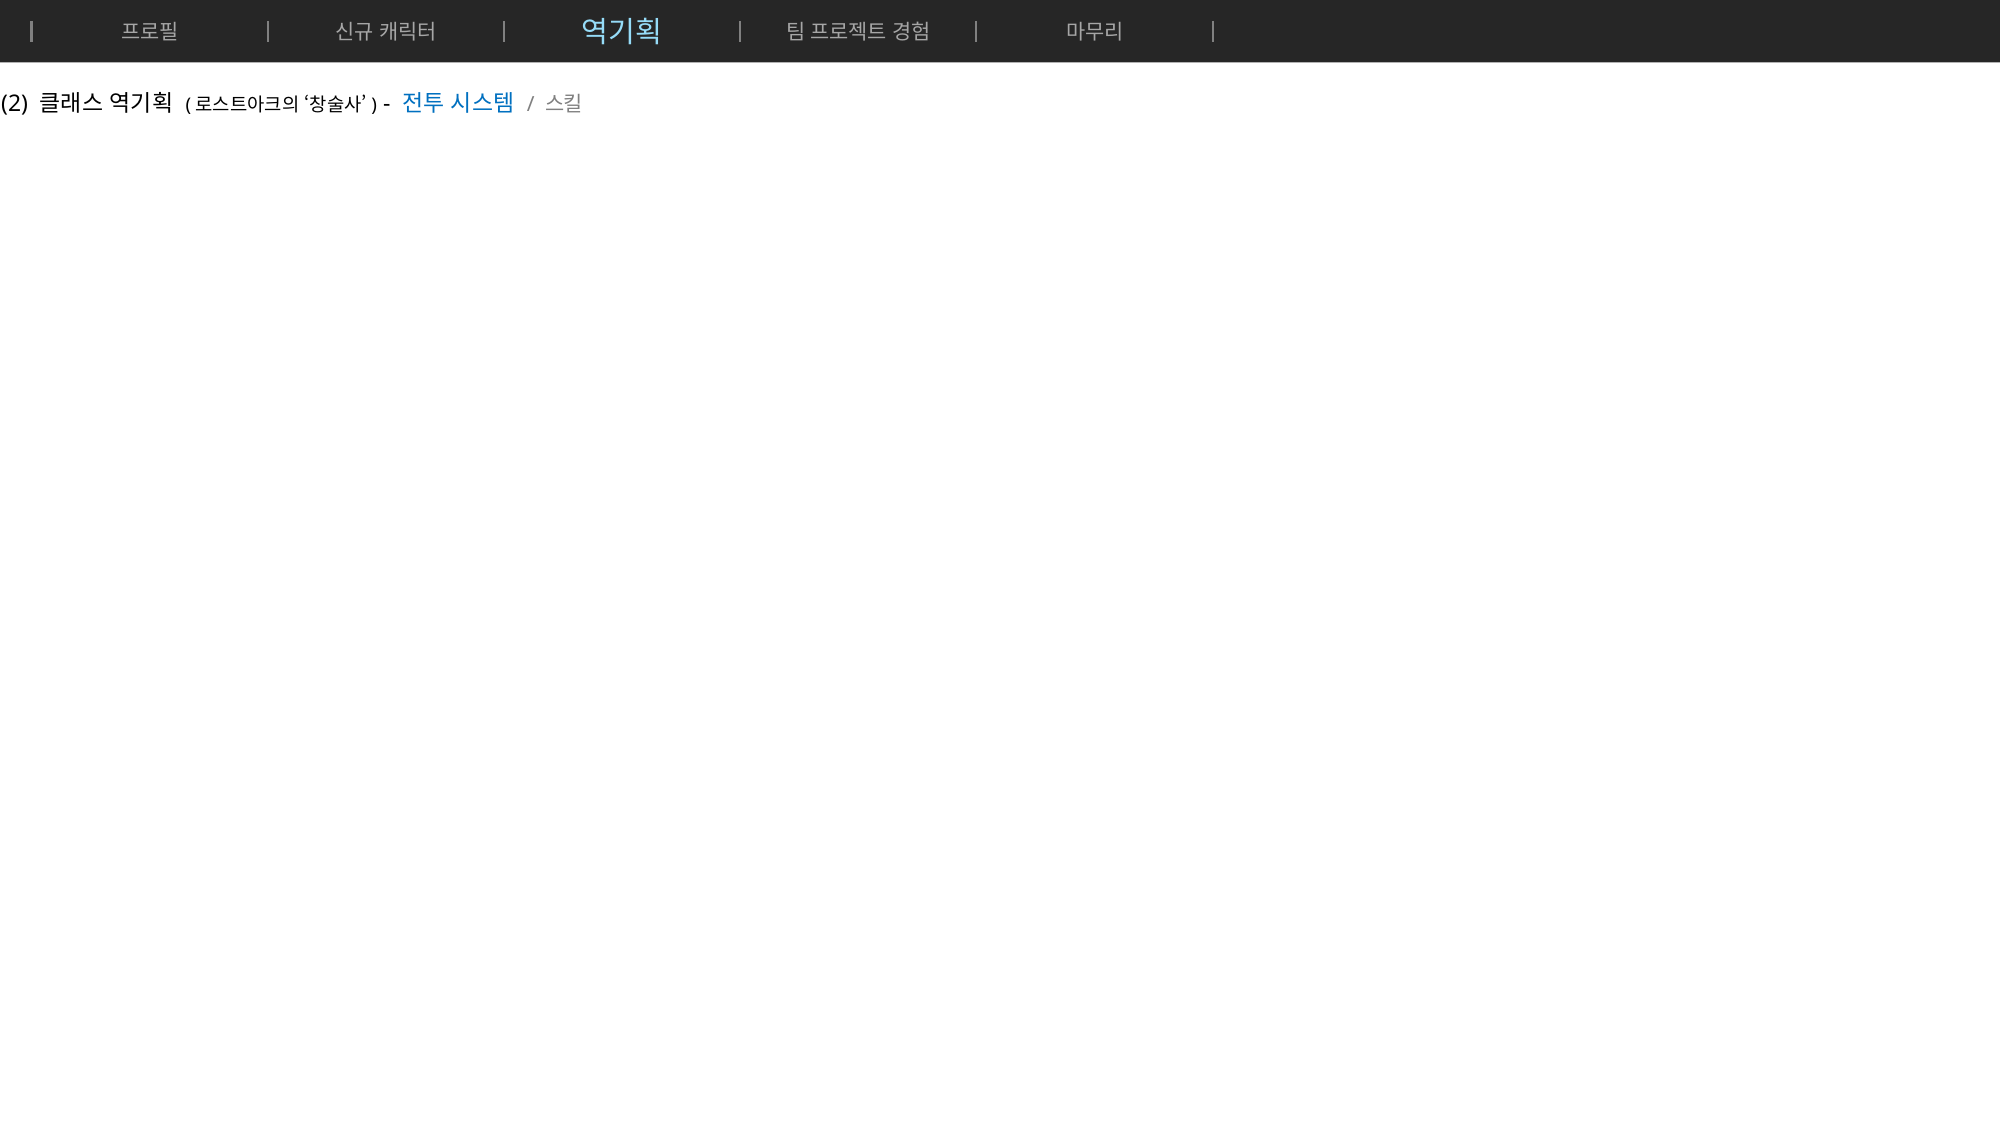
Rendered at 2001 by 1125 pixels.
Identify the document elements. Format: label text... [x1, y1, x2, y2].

text_box (2) 클래스 역기획 (로스트아크의 ‘창술사’) - 전투 시스템 / 스킬 [0, 88, 583, 116]
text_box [0, 0, 2000, 64]
